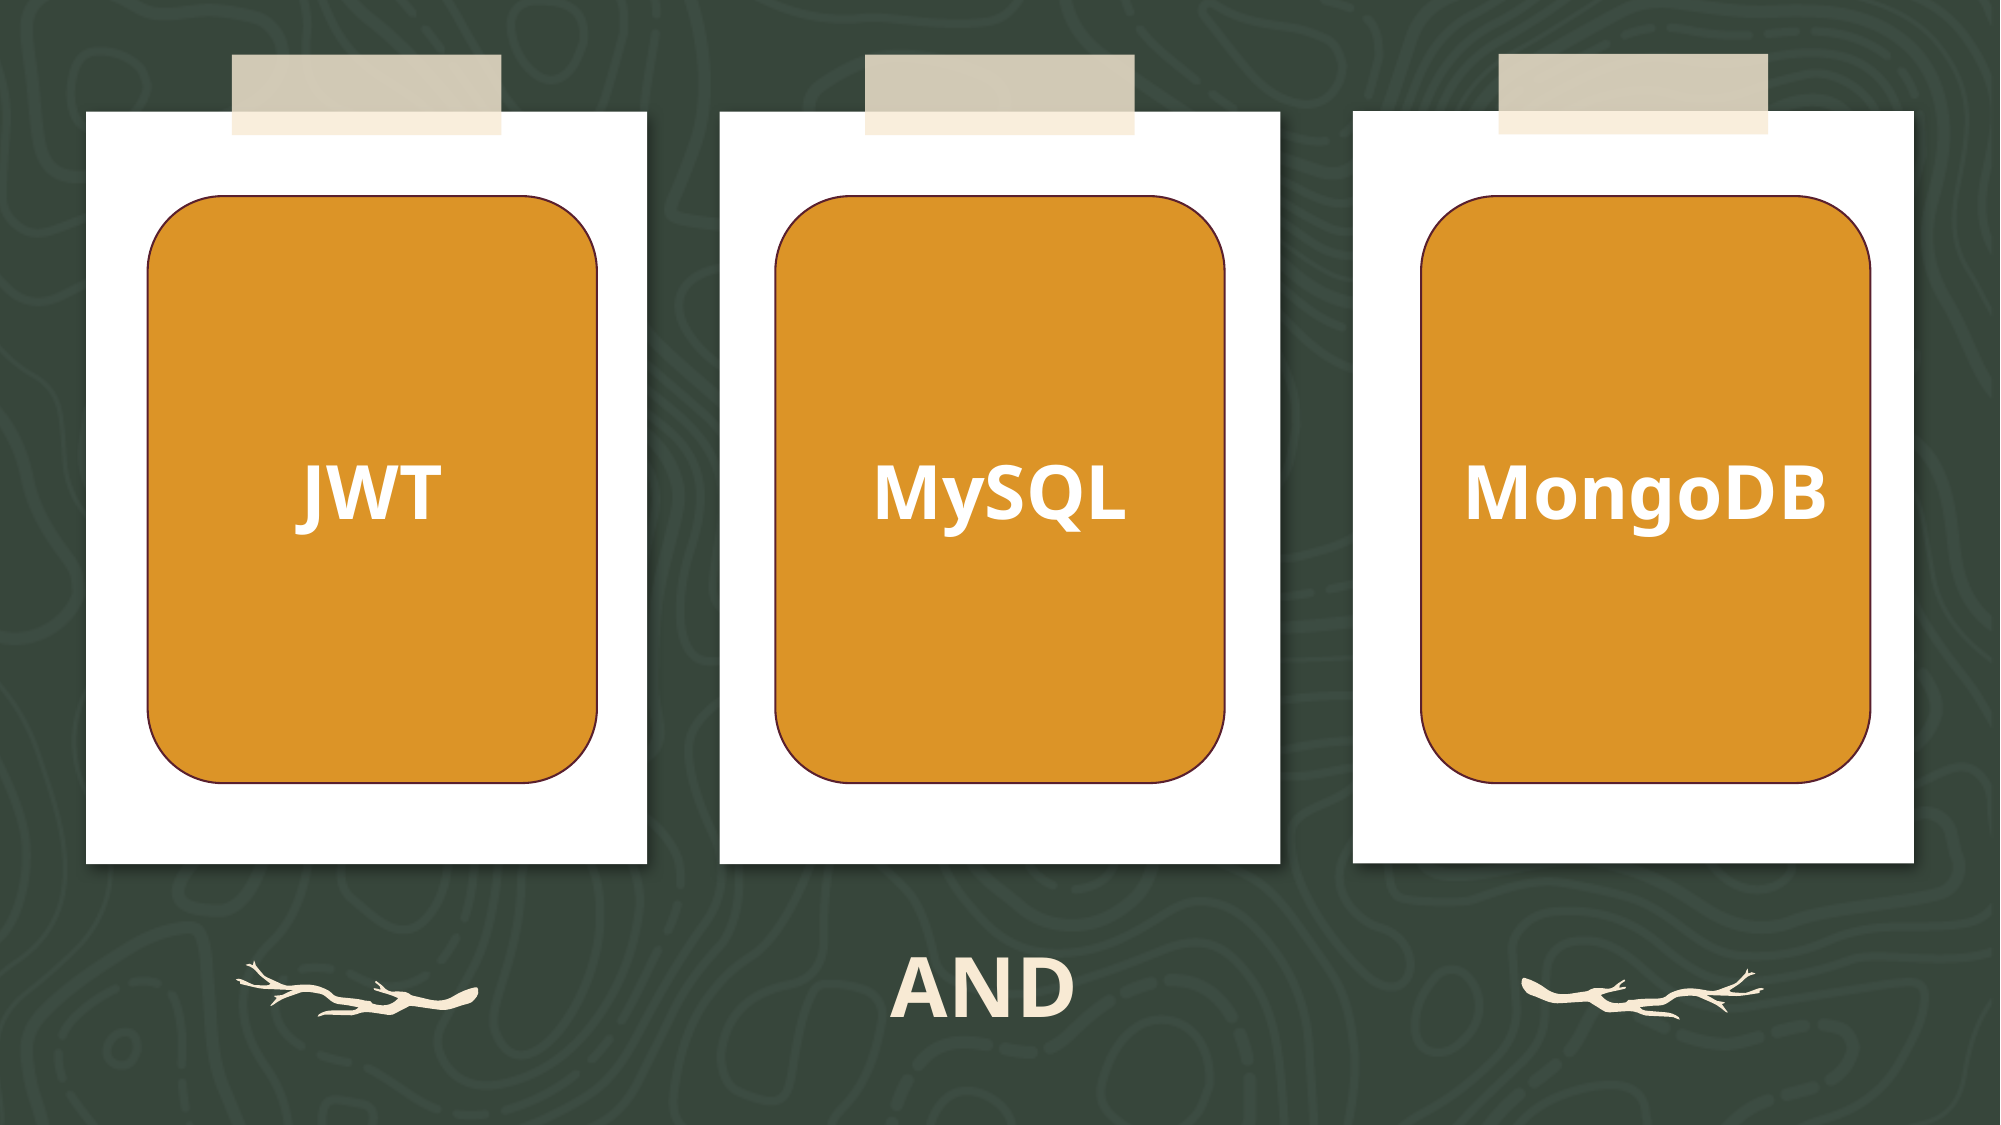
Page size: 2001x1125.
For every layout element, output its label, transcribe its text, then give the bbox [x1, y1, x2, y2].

text_box JWT [146, 195, 598, 785]
title AND [596, 946, 1372, 1057]
text_box MySQL [774, 195, 1226, 785]
text_box MongoDB [1420, 195, 1872, 785]
